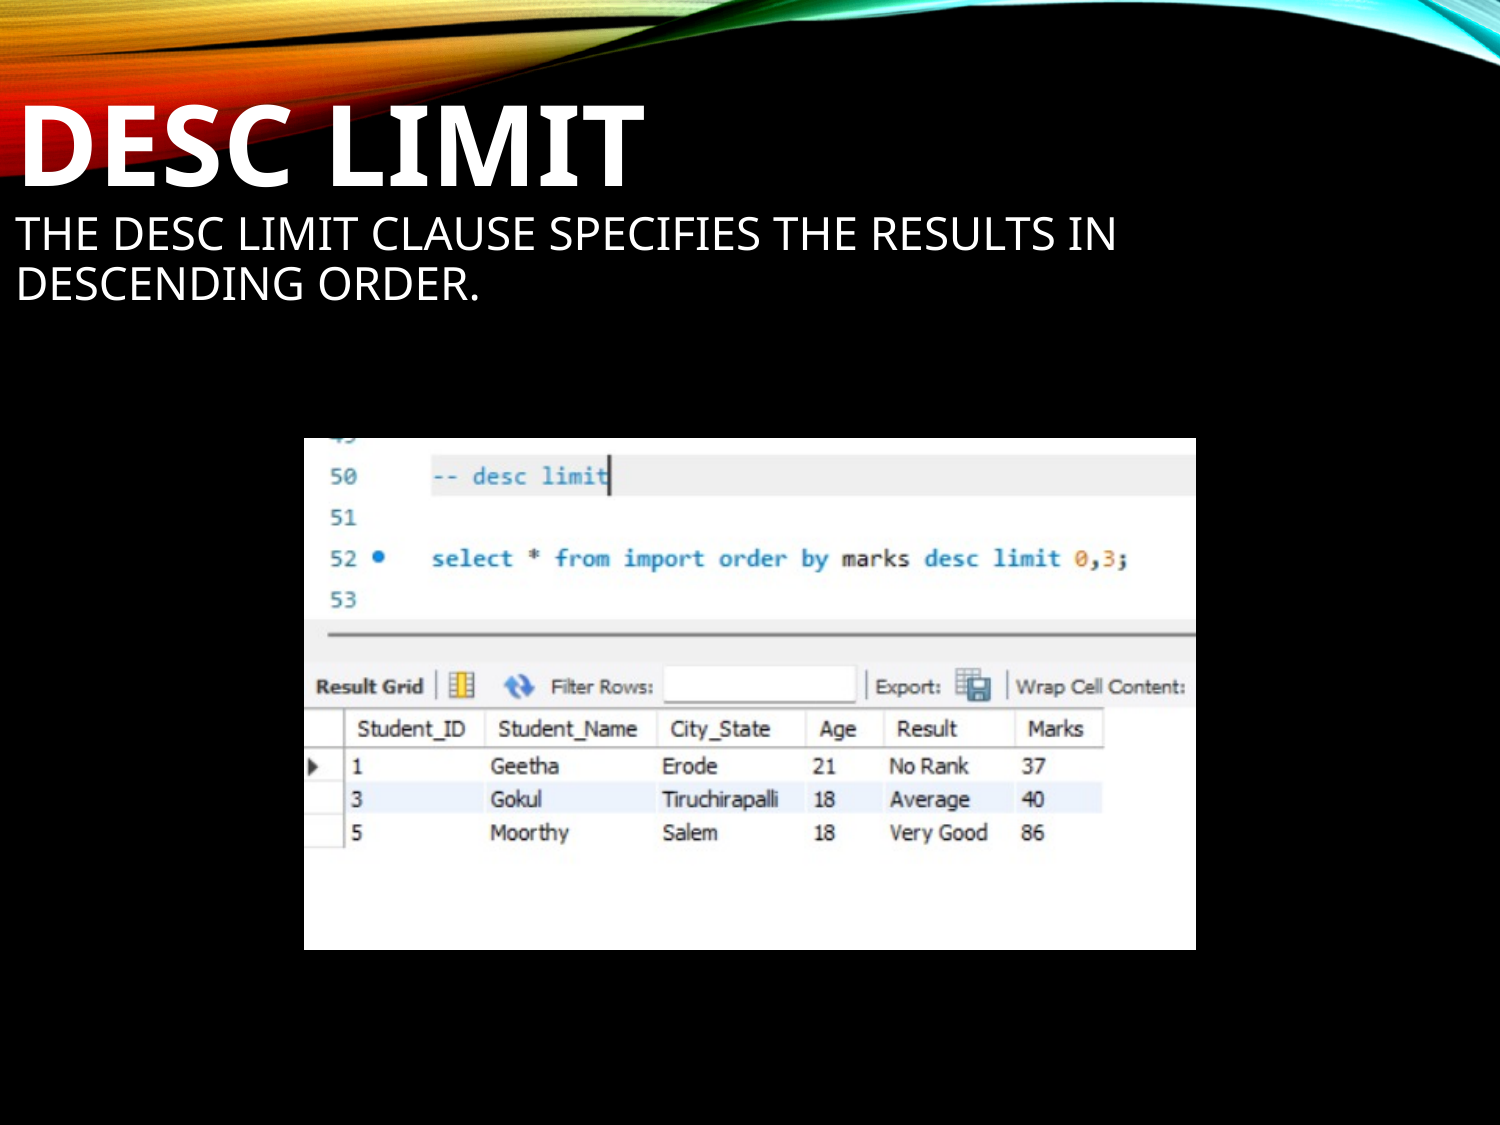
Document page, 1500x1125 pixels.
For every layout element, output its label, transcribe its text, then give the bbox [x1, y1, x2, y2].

title DESC LIMIT The DESC LIMIT clause specifies the results in descending order. [0, 62, 1403, 338]
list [304, 437, 1196, 950]
picture [0, 0, 1500, 178]
